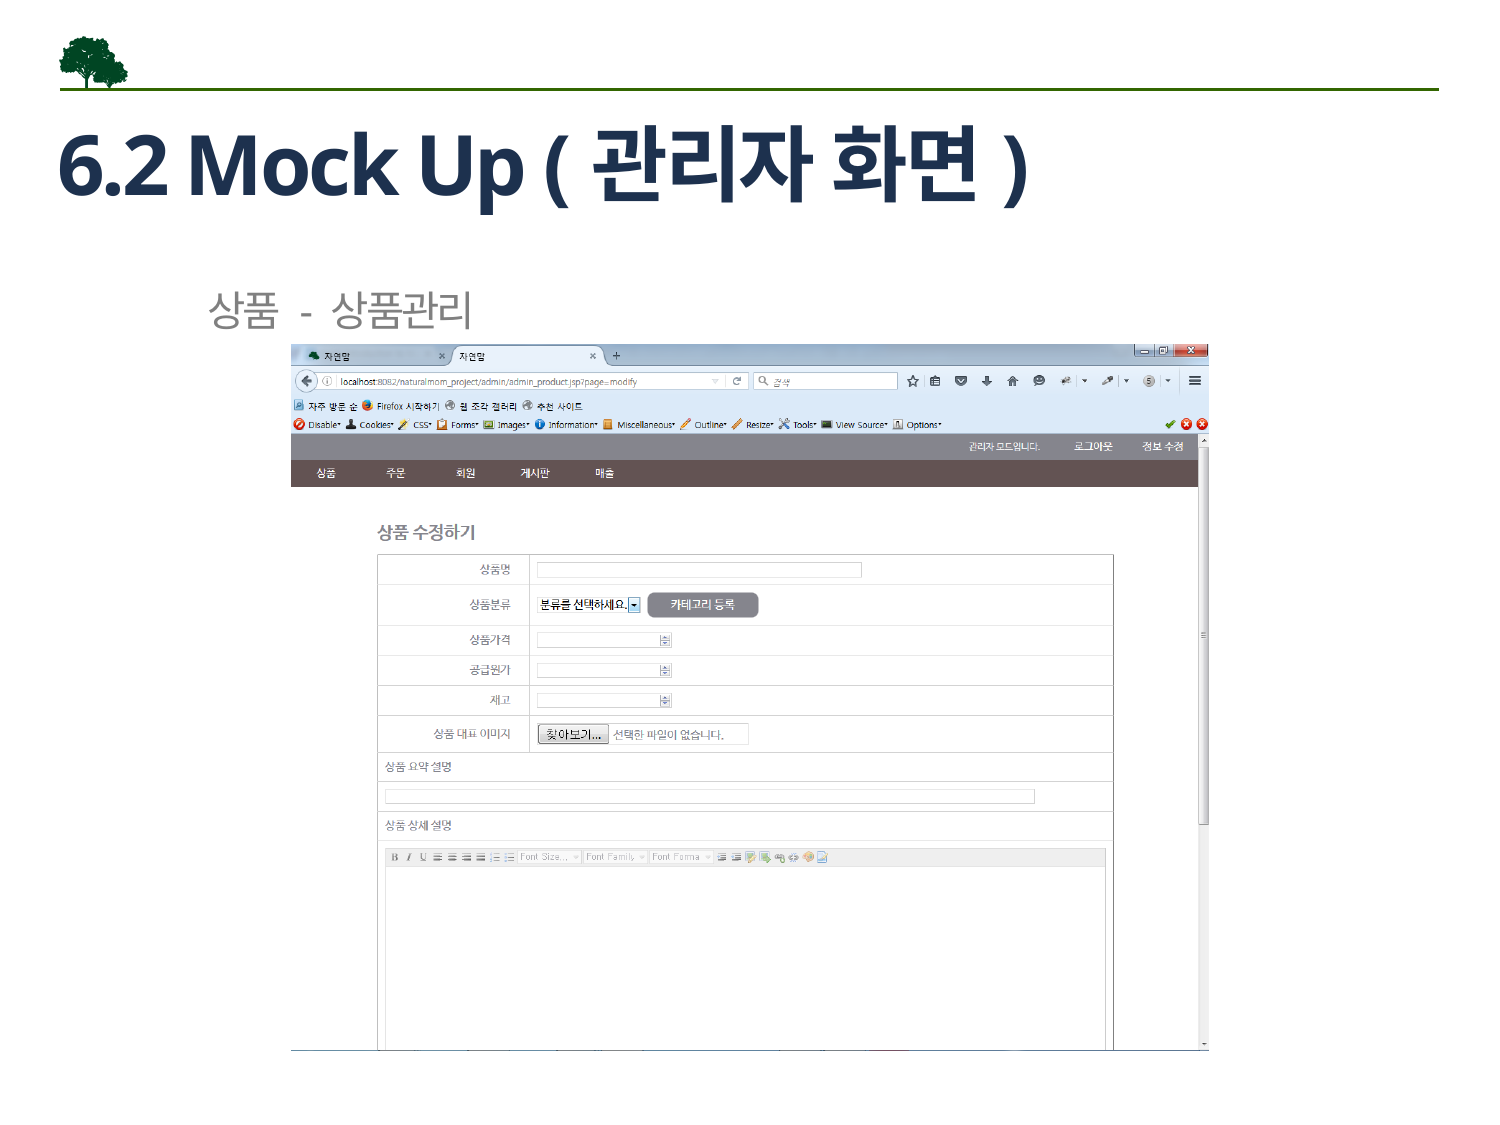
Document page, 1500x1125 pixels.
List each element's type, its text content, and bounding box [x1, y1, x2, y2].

picture [50, 22, 134, 87]
text_box 6.2 Mock Up (관리자 화면) [42, 87, 1416, 238]
picture [291, 343, 1209, 1051]
text_box 상품 - 상품관리 [192, 274, 1222, 344]
